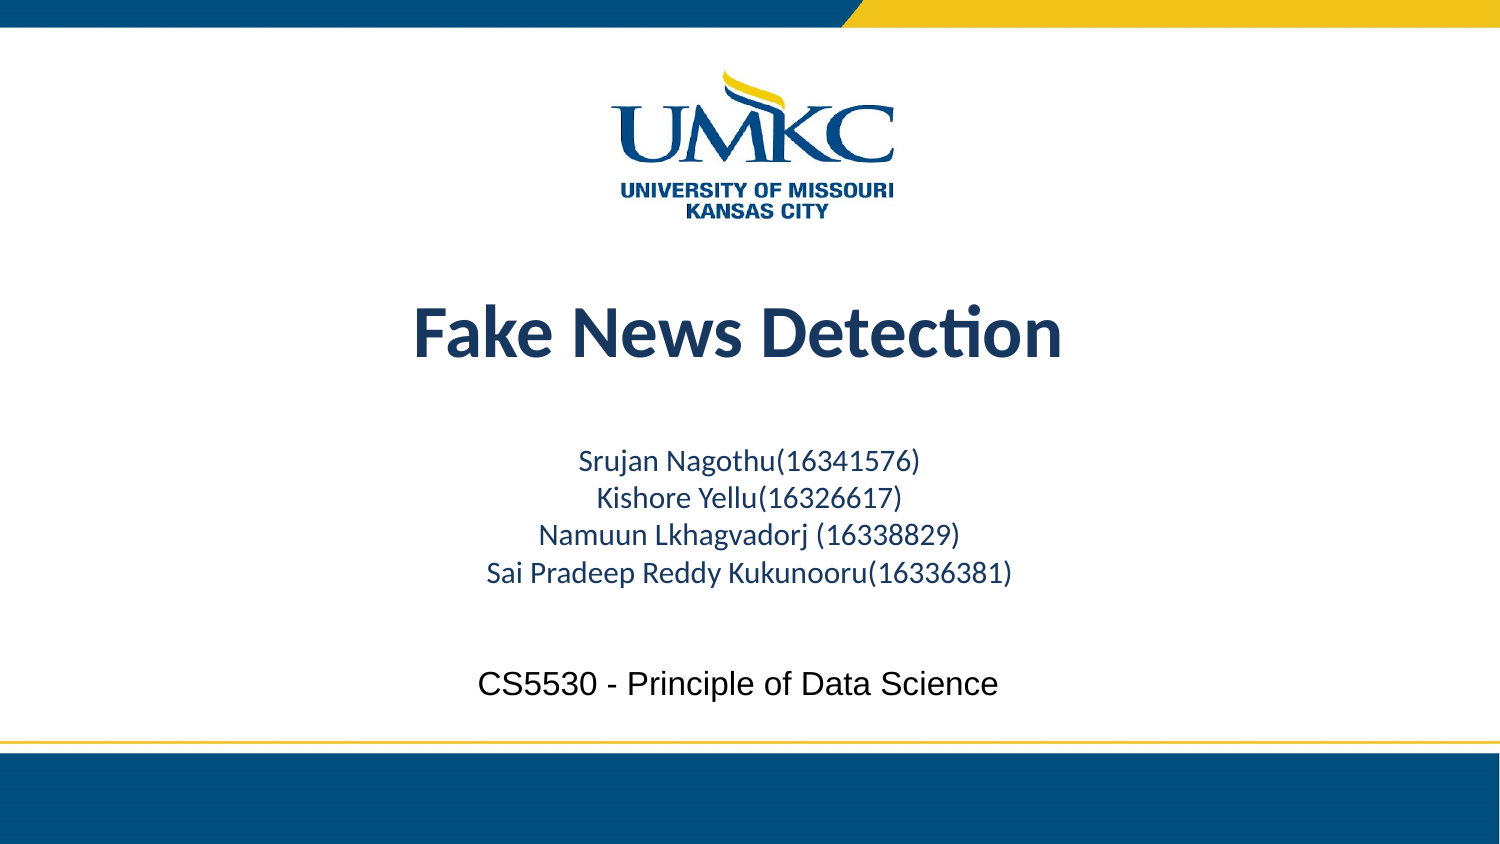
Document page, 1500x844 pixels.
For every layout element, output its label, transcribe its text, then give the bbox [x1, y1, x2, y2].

text_box Fake News Detection [0, 260, 1477, 395]
text_box CS5530 - Principle of Data Science [22, 654, 1455, 761]
text_box Srujan Nagothu(16341576) Kishore Yellu(16326617) Namuun Lkhagvadorj (16338829) Sai Pradeep Reddy Kukunooru(16336381) [148, 432, 1352, 654]
picture [0, 0, 1500, 844]
